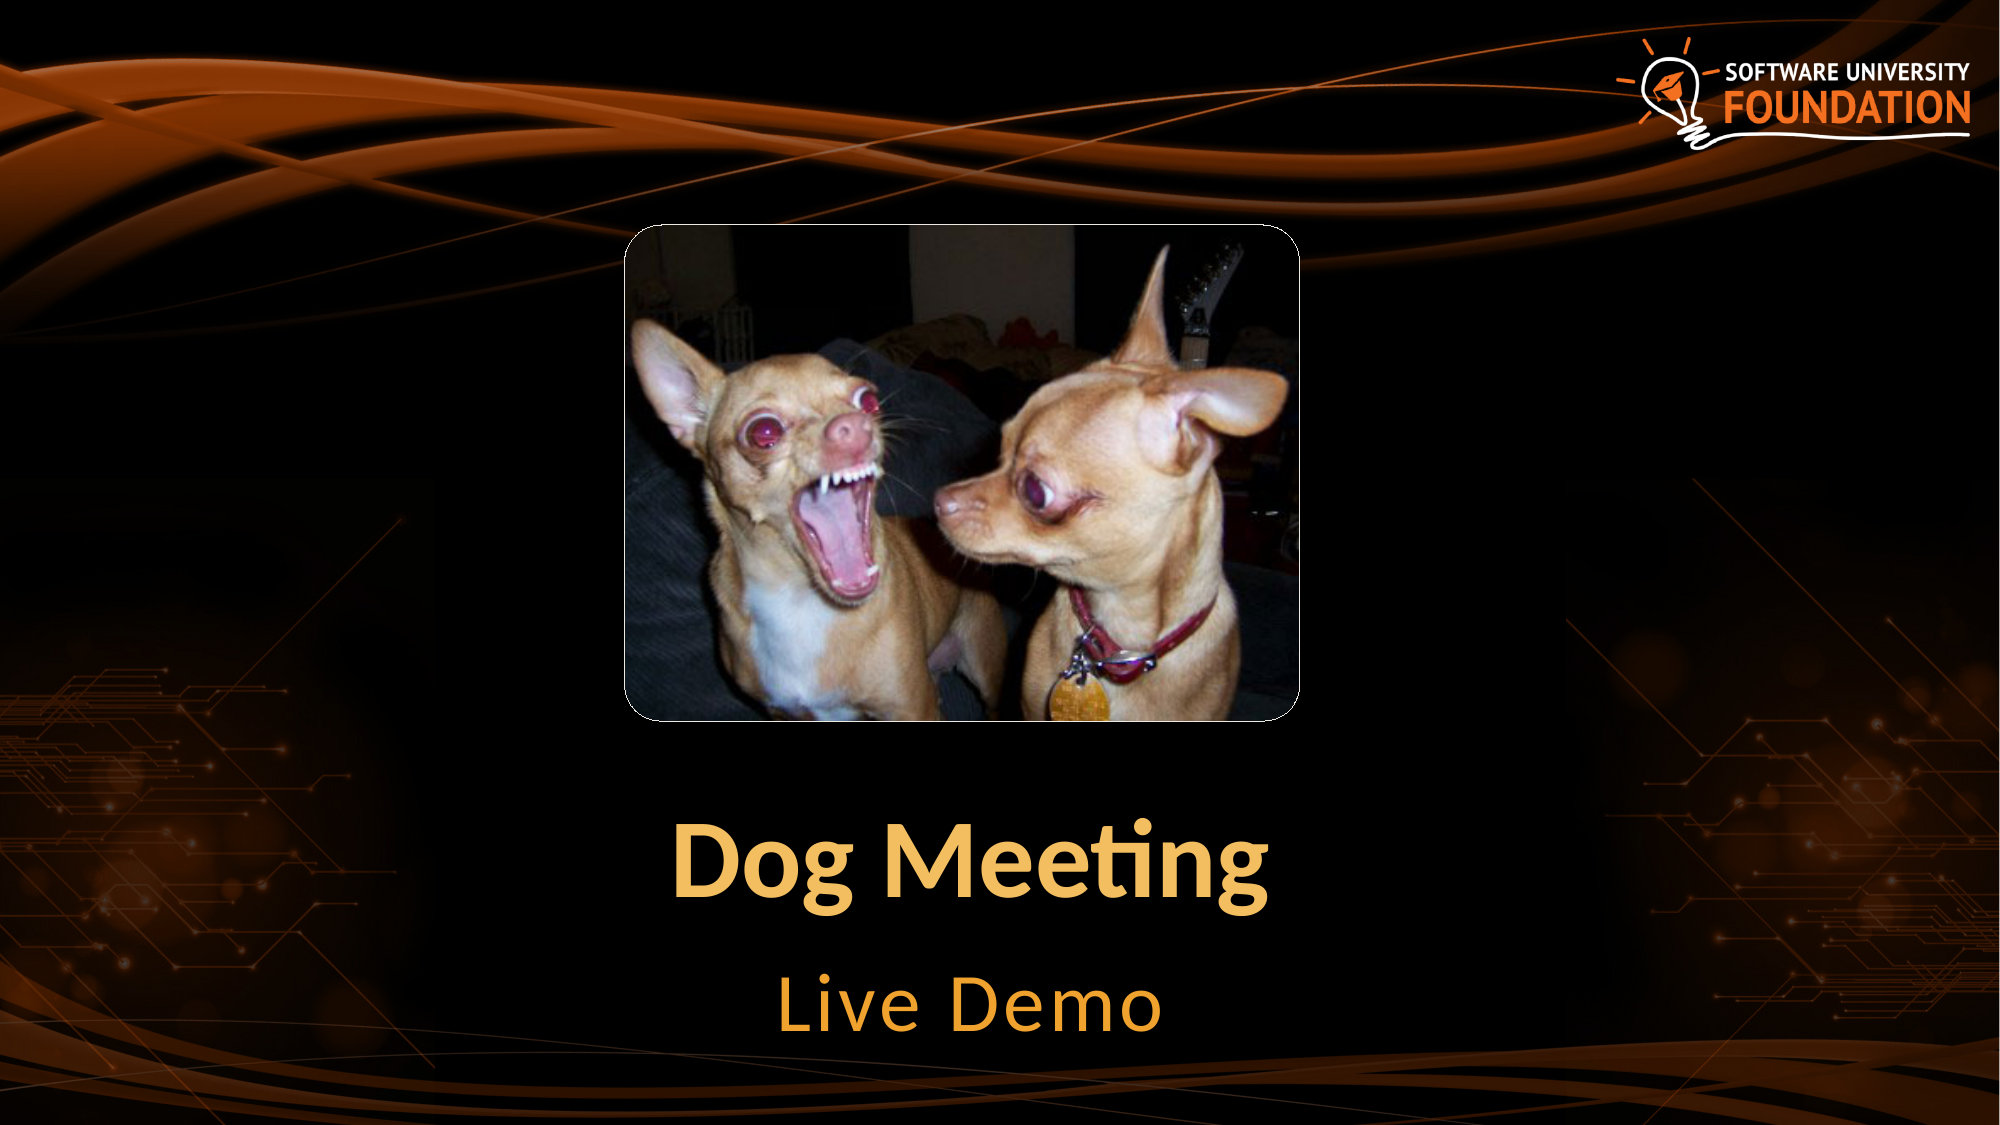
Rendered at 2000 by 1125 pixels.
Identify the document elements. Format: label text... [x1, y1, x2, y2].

list Live Demo [237, 937, 1704, 1050]
title Dog Meeting [237, 793, 1704, 928]
picture [0, 0, 2000, 1125]
